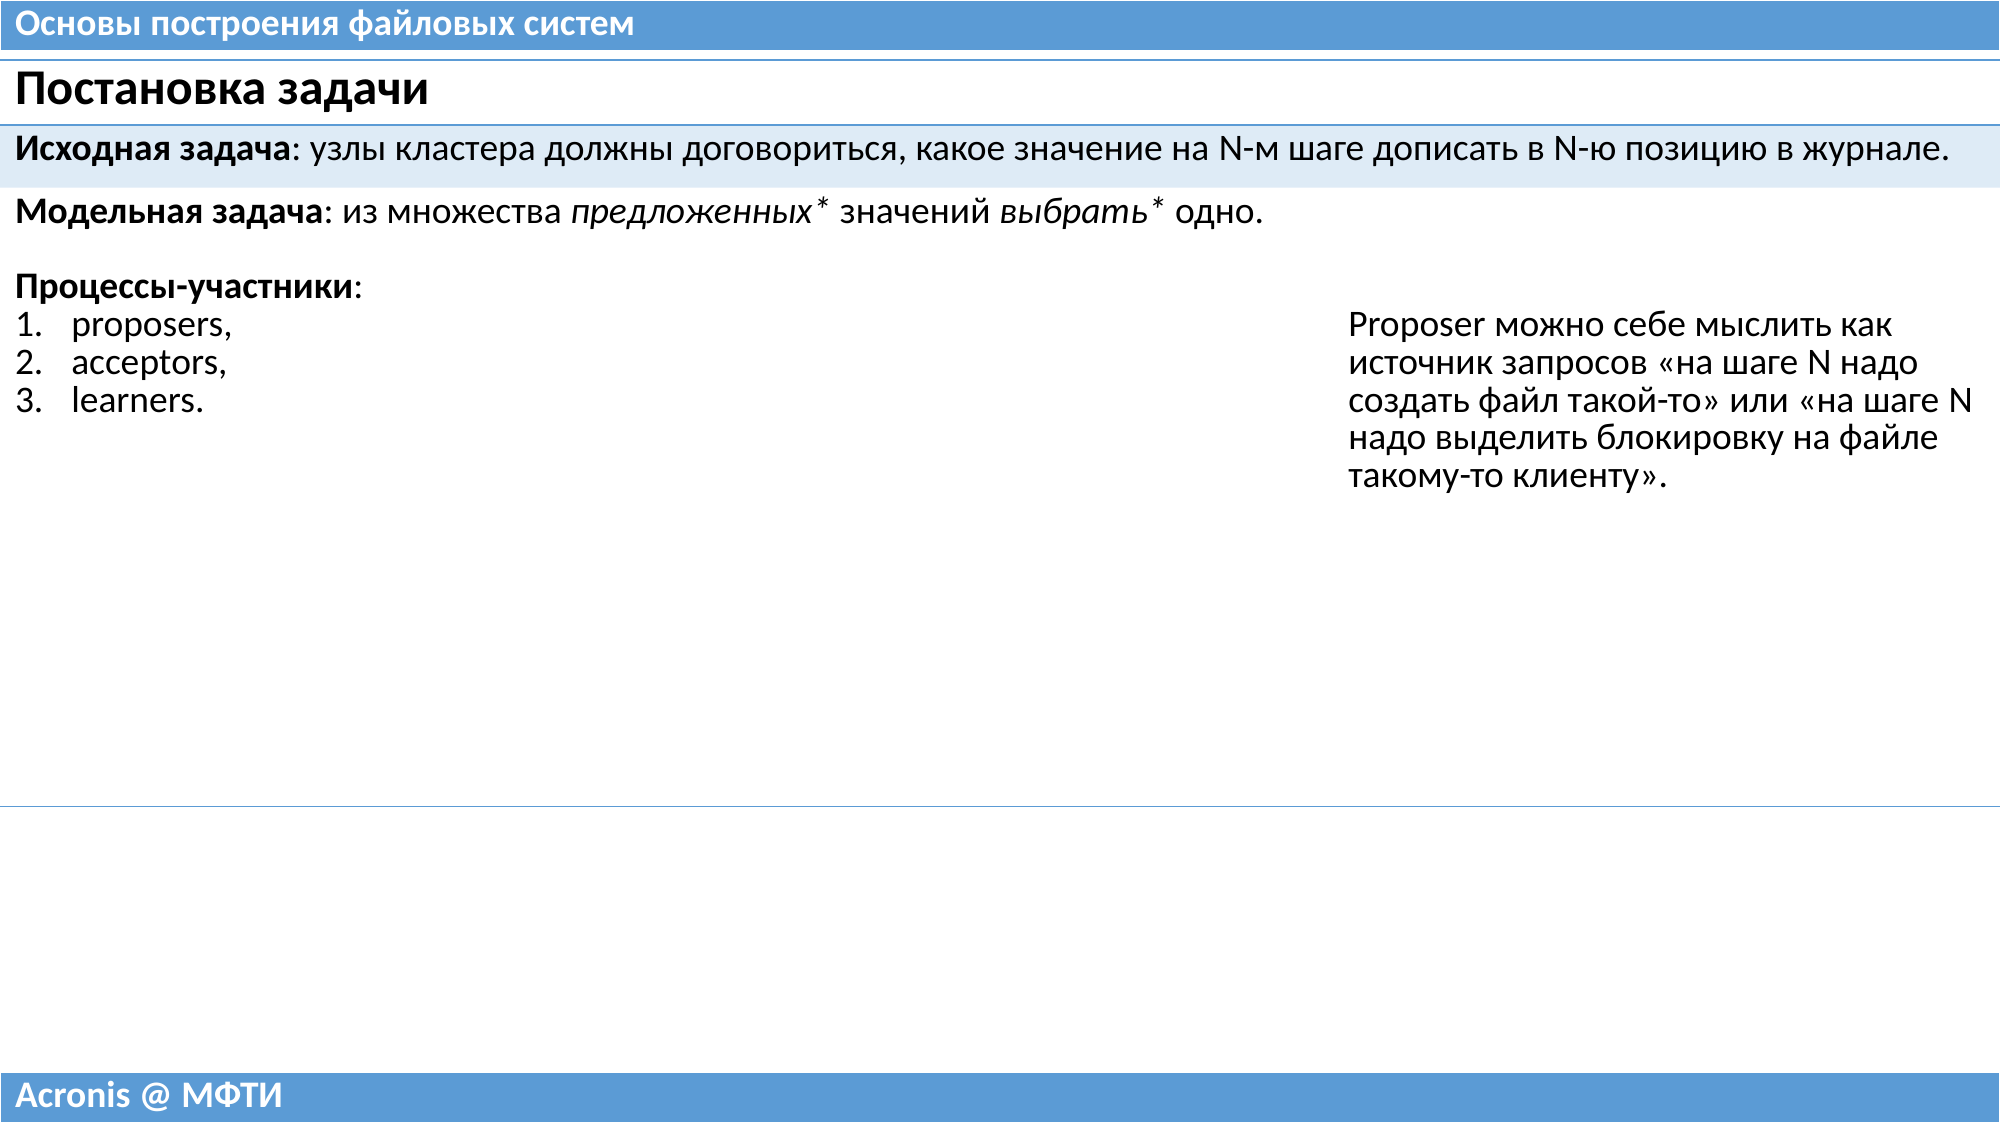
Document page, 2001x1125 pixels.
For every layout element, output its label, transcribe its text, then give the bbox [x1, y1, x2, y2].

table_header Acronis @ МФТИ [1, 1073, 1999, 1122]
table_cell Proposer можно себе мыслить как источник запросов «на шаге N надо создать файл такой-то» или «на шаге N надо выделить блокировку на файле такому-то клиенту». [1333, 188, 2000, 806]
table_header Постановка задачи [0, 61, 2000, 124]
table_header Основы построения файловых систем [1, 1, 1999, 50]
table_cell Исходная задача: узлы кластера должны договориться, какое значение на N-м шаге дописать в N-ю позицию в журнале. [0, 126, 2000, 188]
table_cell Модельная задача: из множества предложенных* значений выбрать* одно. Процессы-участники: proposers, acceptors, learners. [0, 188, 1333, 806]
